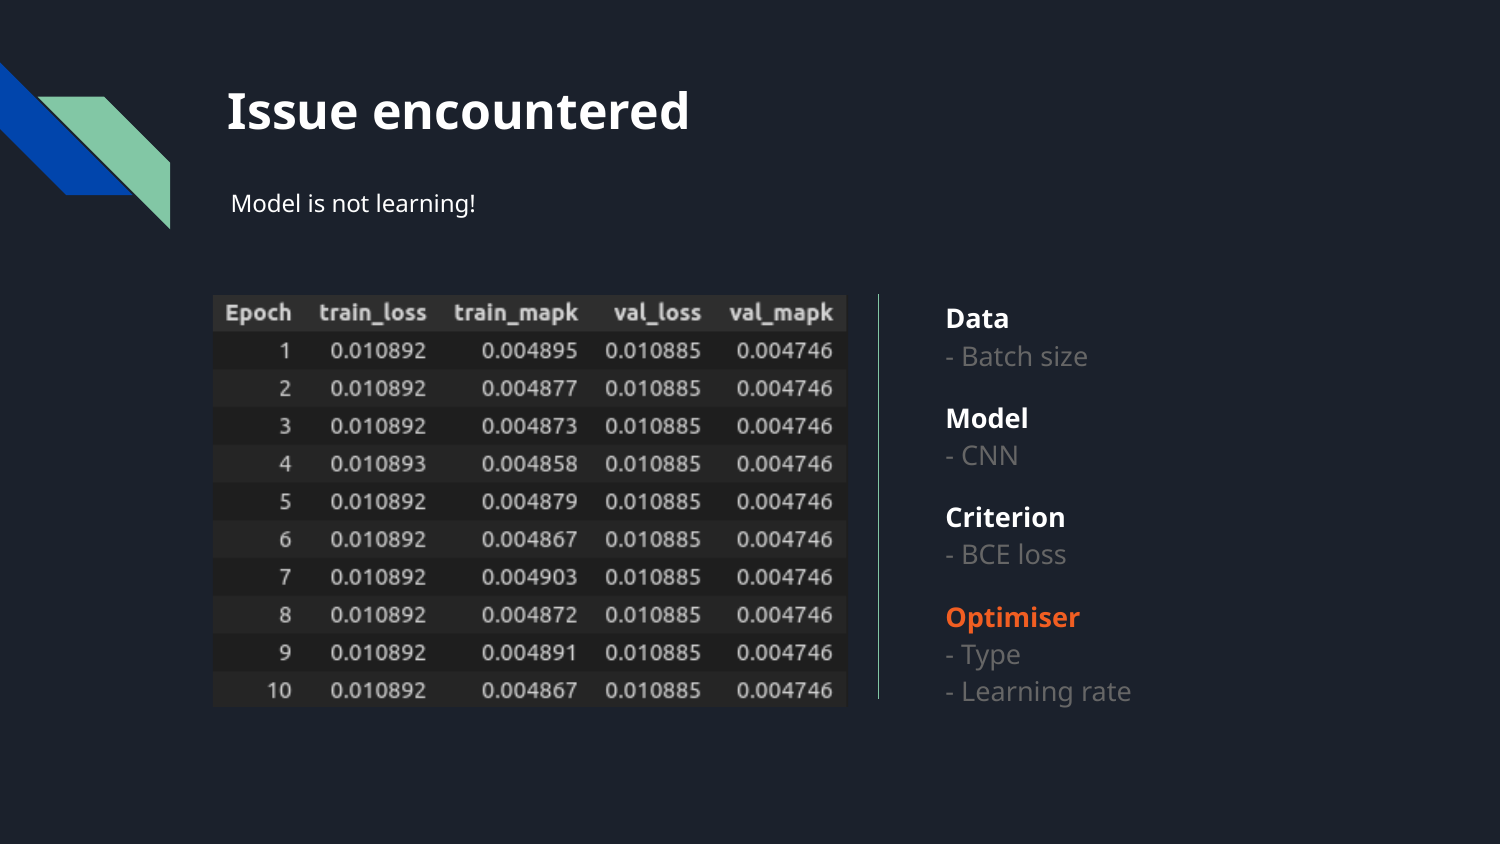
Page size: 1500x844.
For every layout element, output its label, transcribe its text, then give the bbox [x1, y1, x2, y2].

title Issue encountered [212, 64, 1368, 215]
list Model is not learning! [215, 168, 893, 232]
picture [212, 294, 849, 707]
list Data - Batch size Model - CNN Criterion - BCE loss Optimiser - Type - Learning rate [930, 281, 1310, 727]
